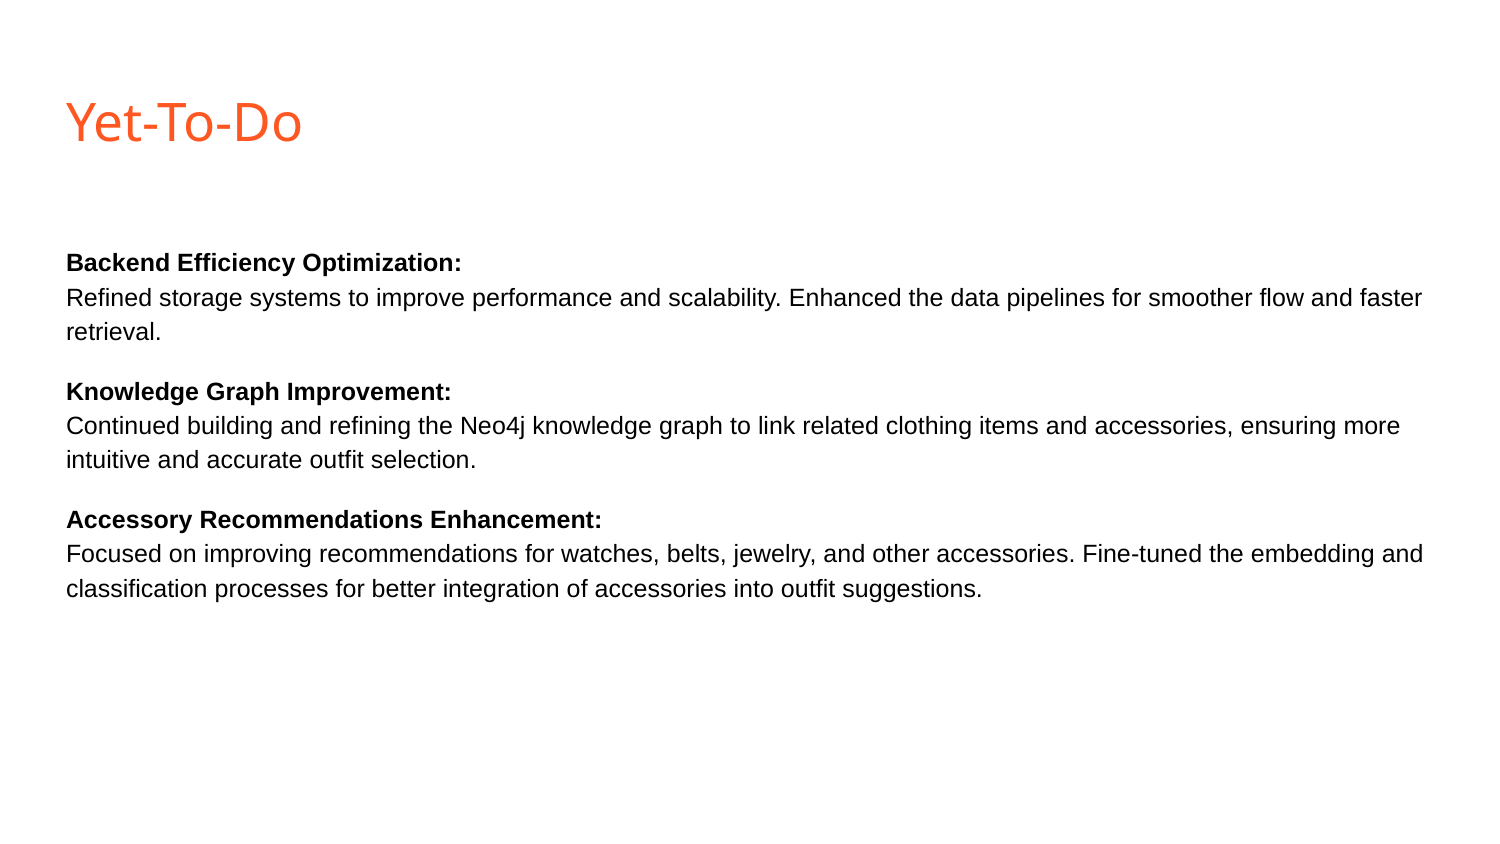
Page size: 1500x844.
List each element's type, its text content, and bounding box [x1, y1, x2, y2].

title Yet-To-Do [51, 72, 1449, 167]
list Backend Efficiency Optimization: Refined storage systems to improve performance and scalability. Enhanced the data pipelines for smoother flow and faster retrieval. Knowledge Graph Improvement: Continued building and refining the Neo4j knowledge graph to link related clothing items and accessories, ensuring more intuitive and accurate outfit selection. Accessory Recommendations Enhancement: Focused on improving recommendations for watches, belts, jewelry, and other accessories. Fine-tuned the embedding and classification processes for better integration of accessories into outfit suggestions. [51, 227, 1449, 788]
